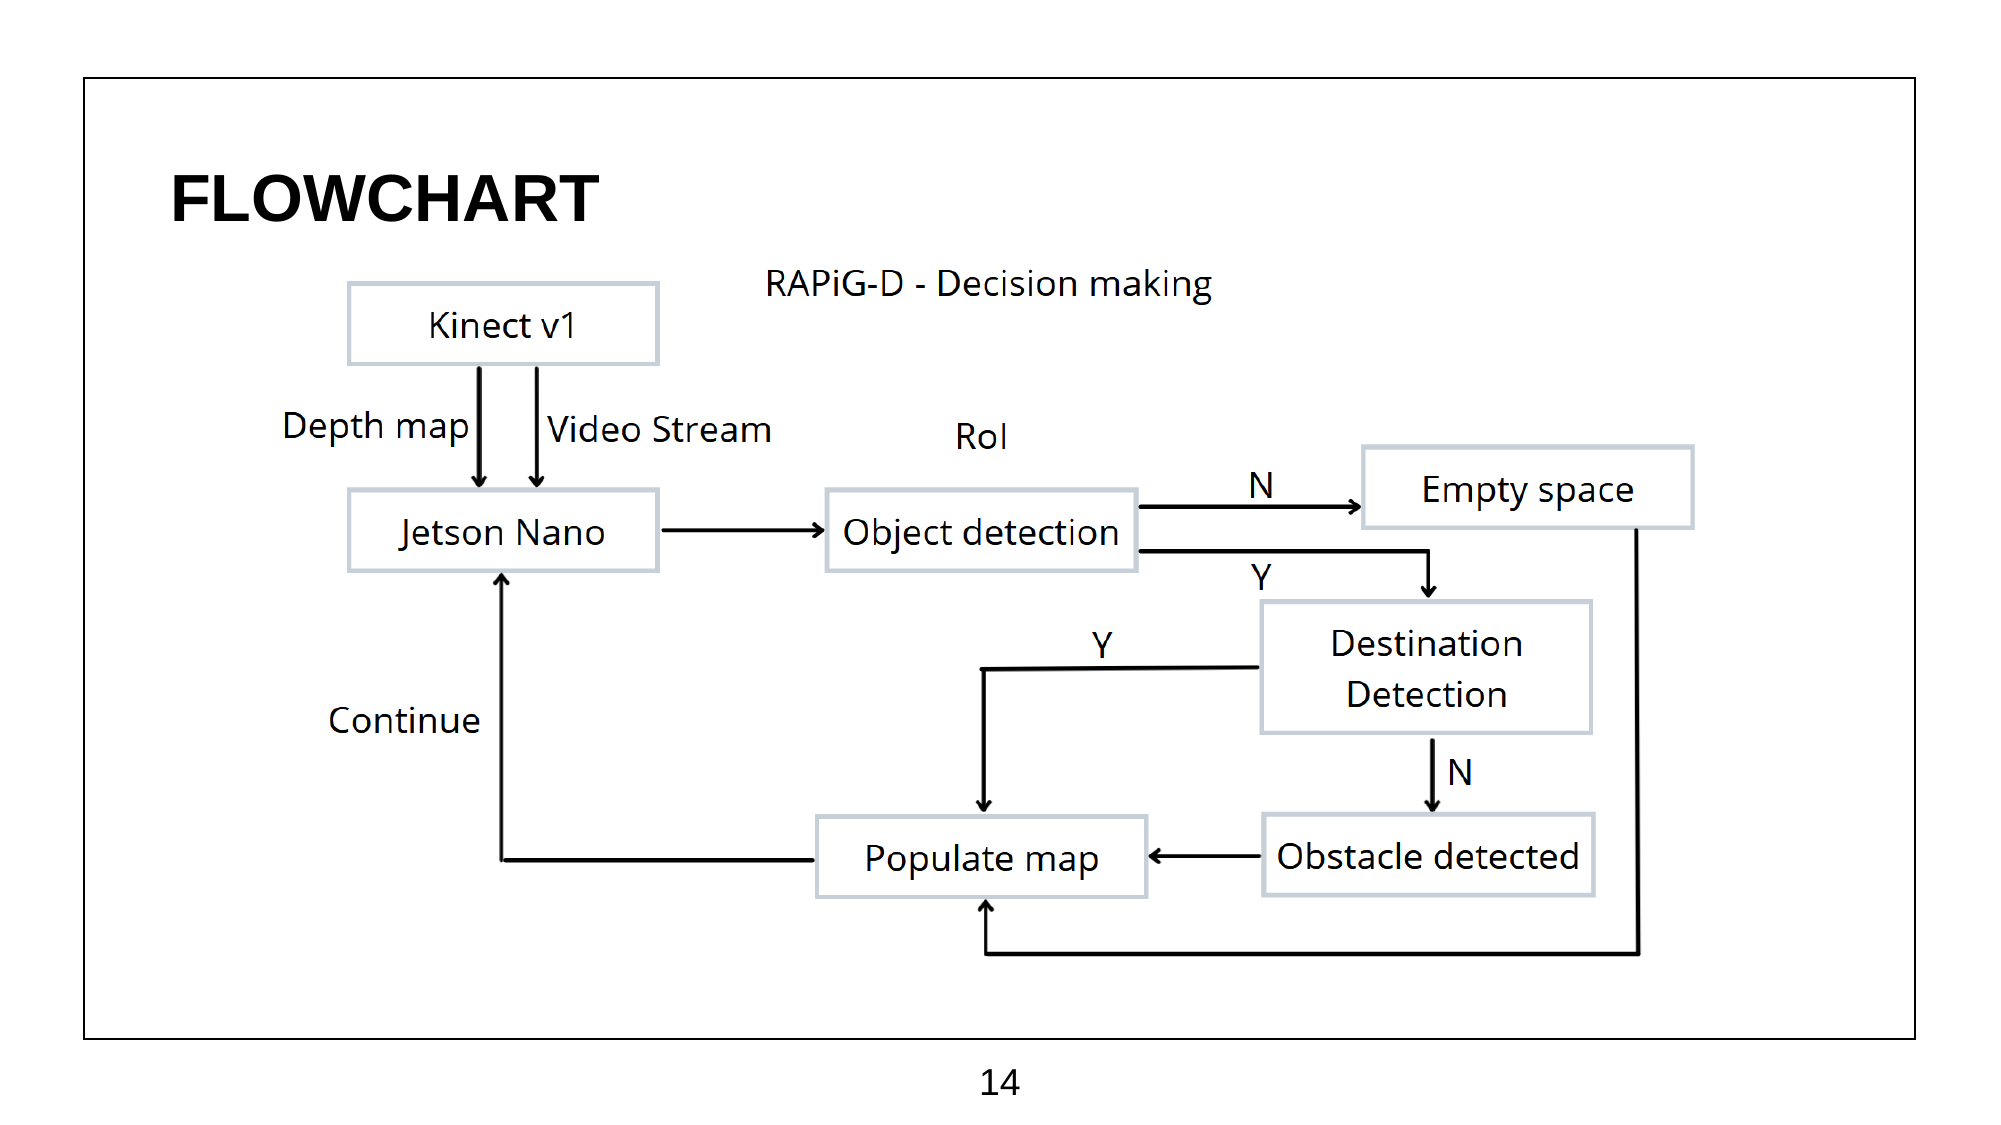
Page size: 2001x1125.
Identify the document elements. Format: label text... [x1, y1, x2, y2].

text_box [83, 77, 1916, 1040]
picture [271, 237, 1728, 993]
text_box 14 [774, 1049, 1225, 1110]
text_box FLOWCHART [155, 147, 857, 245]
